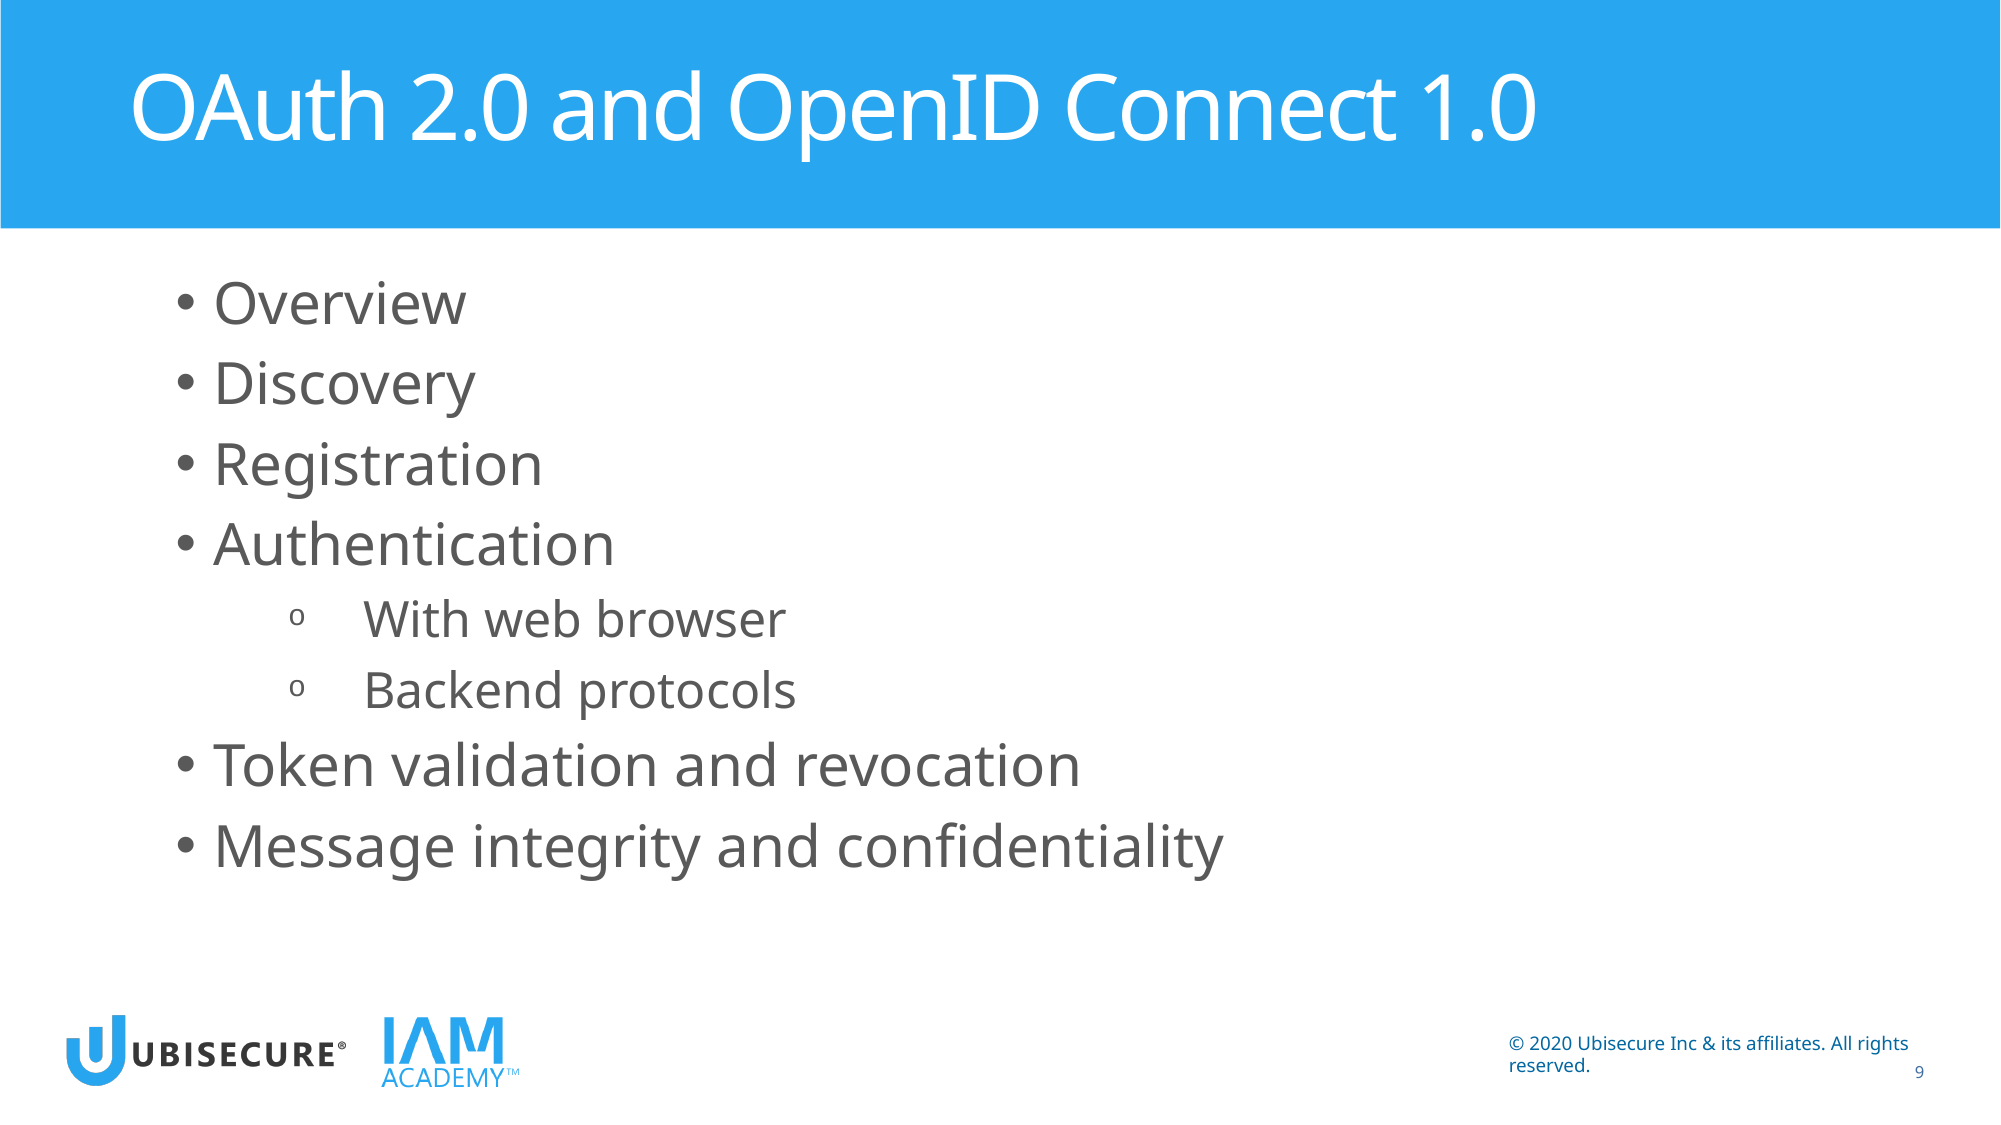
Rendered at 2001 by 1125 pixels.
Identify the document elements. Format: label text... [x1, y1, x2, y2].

slide_number 9 [1489, 1043, 1940, 1104]
title OAuth 2.0 and OpenID Connect 1.0 [114, 21, 1886, 199]
picture [55, 1007, 356, 1094]
picture [376, 1012, 524, 1094]
list Overview Discovery Registration Authentication With web browser Backend protocols Token validation and revocation Message integrity and confidentiality [114, 258, 1886, 1003]
